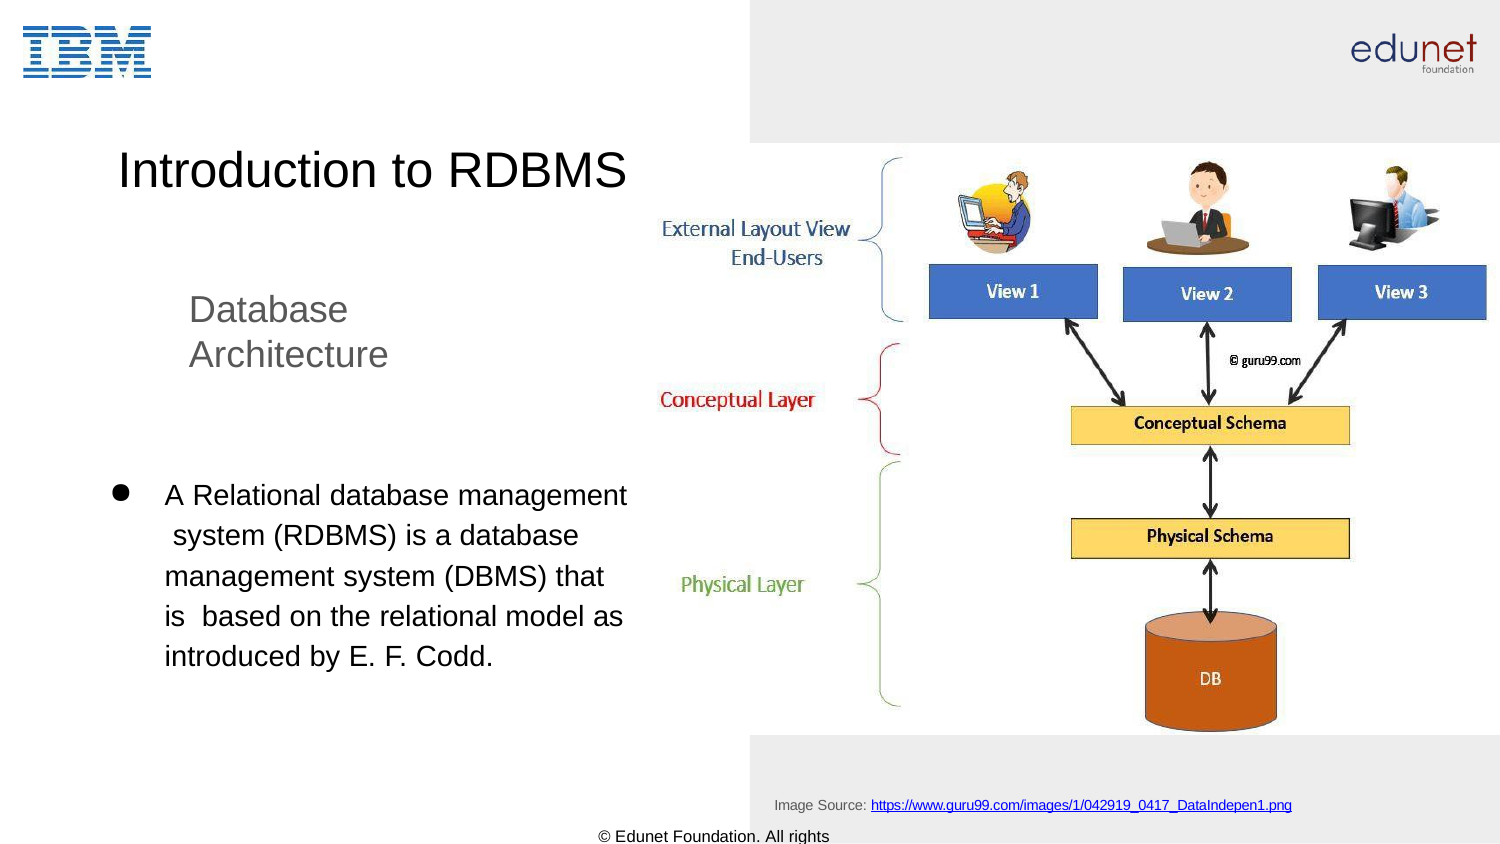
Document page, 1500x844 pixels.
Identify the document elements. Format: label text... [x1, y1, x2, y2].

title Introduction to RDBMS [115, 135, 630, 279]
text_box Database Architecture [186, 282, 559, 375]
picture [643, 143, 1500, 735]
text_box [749, 0, 1500, 142]
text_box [749, 743, 1500, 844]
text_box A Relational database management system (RDBMS) is a database management system (DBMS) that is based on the relational model as introduced by E. F. Codd. [107, 469, 634, 673]
footer © Edunet Foundation. All rights reserved. [596, 825, 744, 844]
picture [23, 26, 151, 78]
